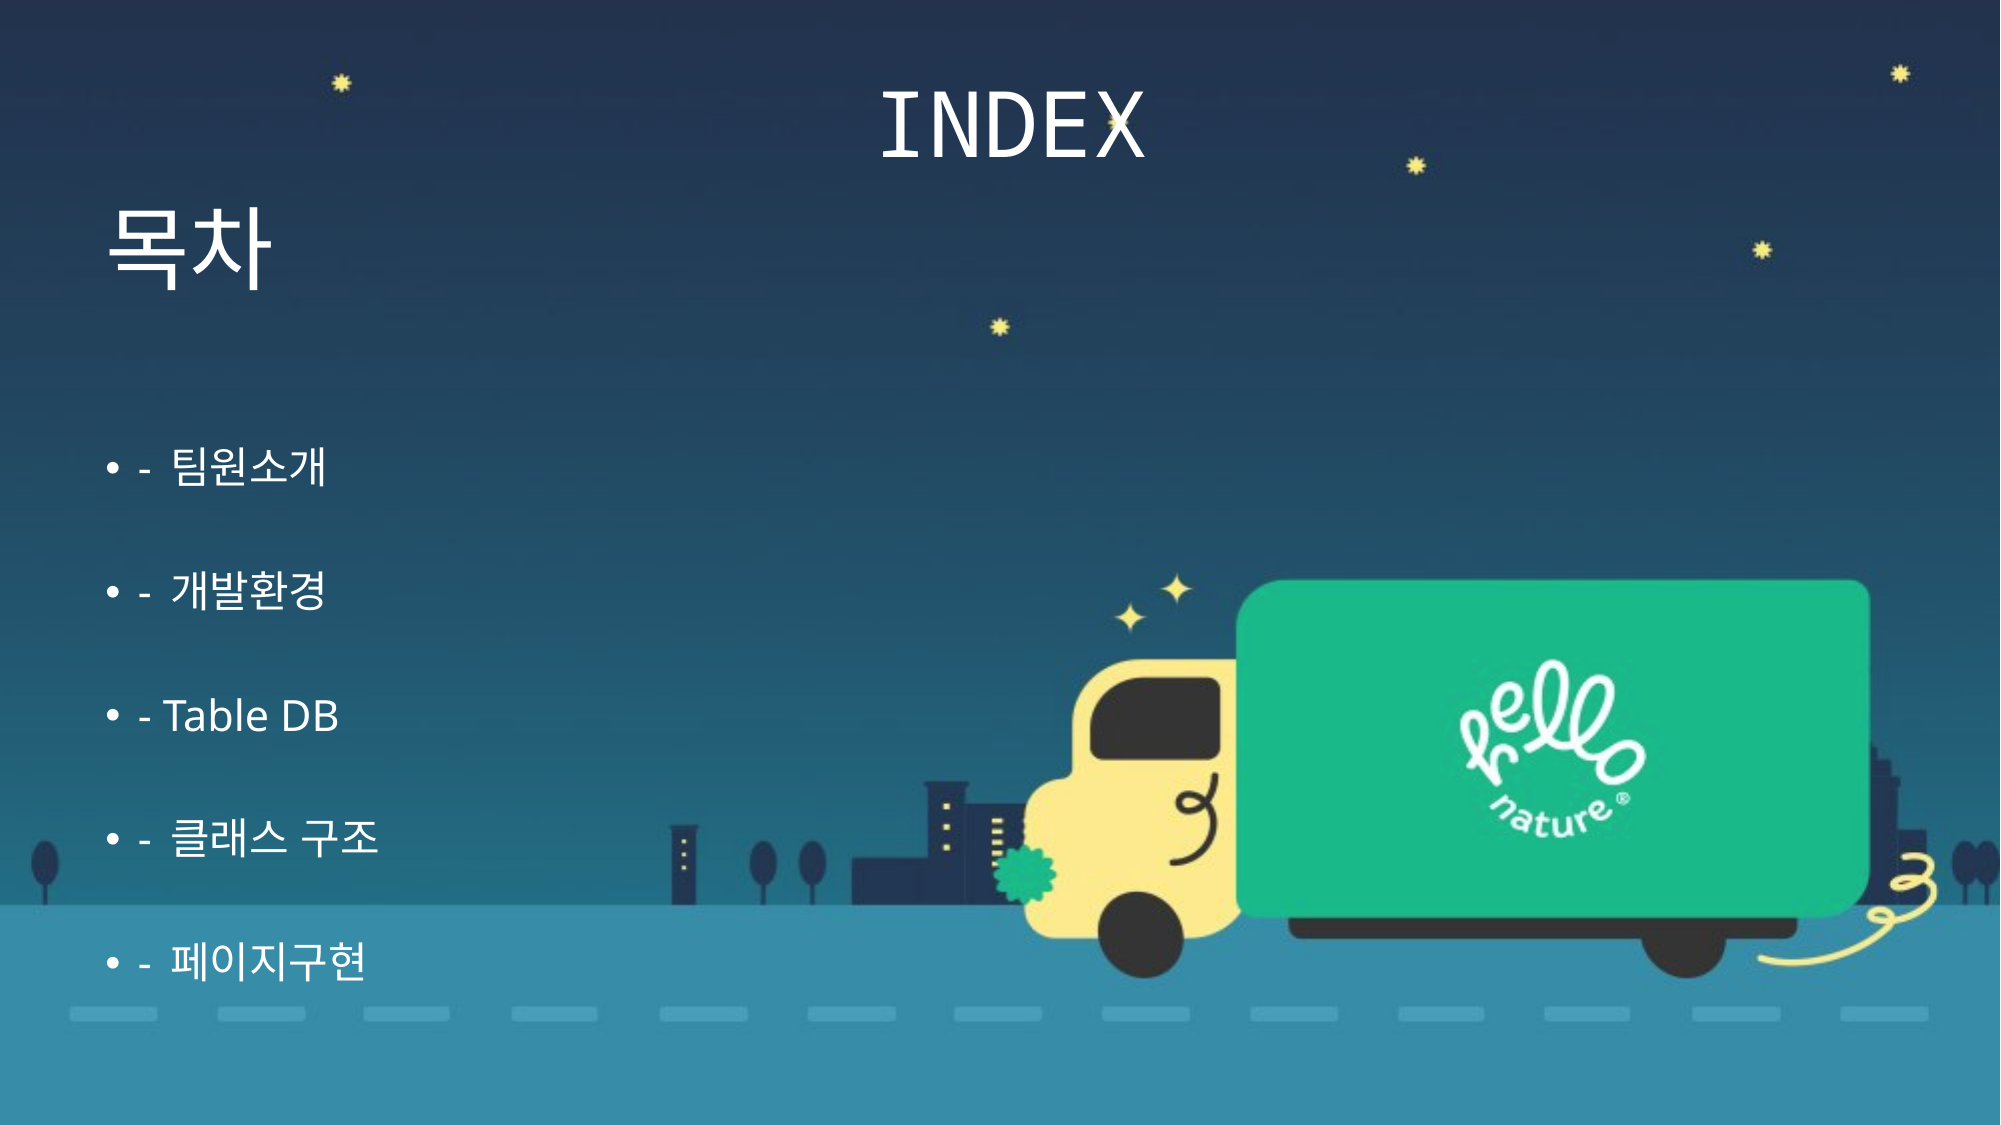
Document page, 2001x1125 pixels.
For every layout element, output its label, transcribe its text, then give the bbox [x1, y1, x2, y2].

title 목차 [90, 90, 676, 418]
text_box INDEX [823, 59, 1199, 197]
list - 팀원소개 - 개발환경 - Table DB - 클래스 구조 - 페이지구현 [90, 439, 676, 1000]
